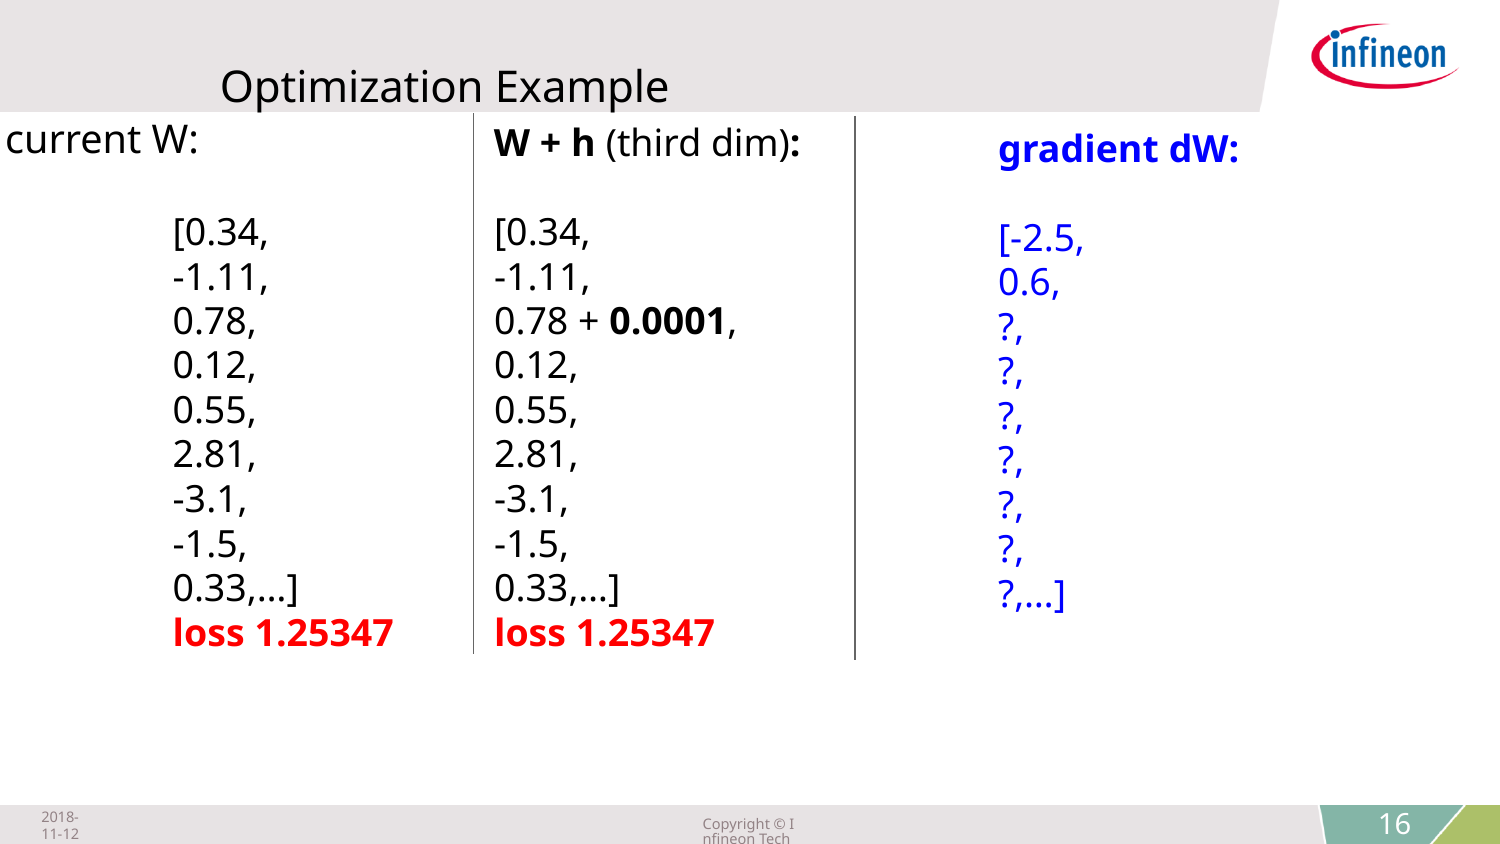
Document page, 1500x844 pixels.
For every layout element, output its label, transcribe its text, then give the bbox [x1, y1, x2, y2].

text_box W + h (third dim): [492, 117, 854, 164]
text_box [-2.5, 0.6, ?, ?, ?, ?, ?, ?, ?,…] [996, 212, 1152, 616]
text_box [0.34, -1.11, 0.78, 0.12, 0.55, 2.81, -3.1, -1.5, 0.33,…] loss 1.25347 [171, 206, 447, 654]
picture [0, 0, 1500, 112]
text_box Optimization Example [218, 57, 1215, 112]
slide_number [41, 806, 89, 844]
title current W: [5, 65, 254, 164]
text_box [0.34, -1.11, 0.78 + 0.0001, 0.12, 0.55, 2.81, -3.1, -1.5, 0.33,…] loss 1.25347 [492, 206, 809, 654]
footer Copyright © Infineon Technologies AG 2018. All rights reserved. [702, 806, 798, 844]
text_box gradient dW: [996, 123, 1282, 170]
slide_number 16 [1364, 806, 1412, 844]
picture [0, 805, 1500, 844]
